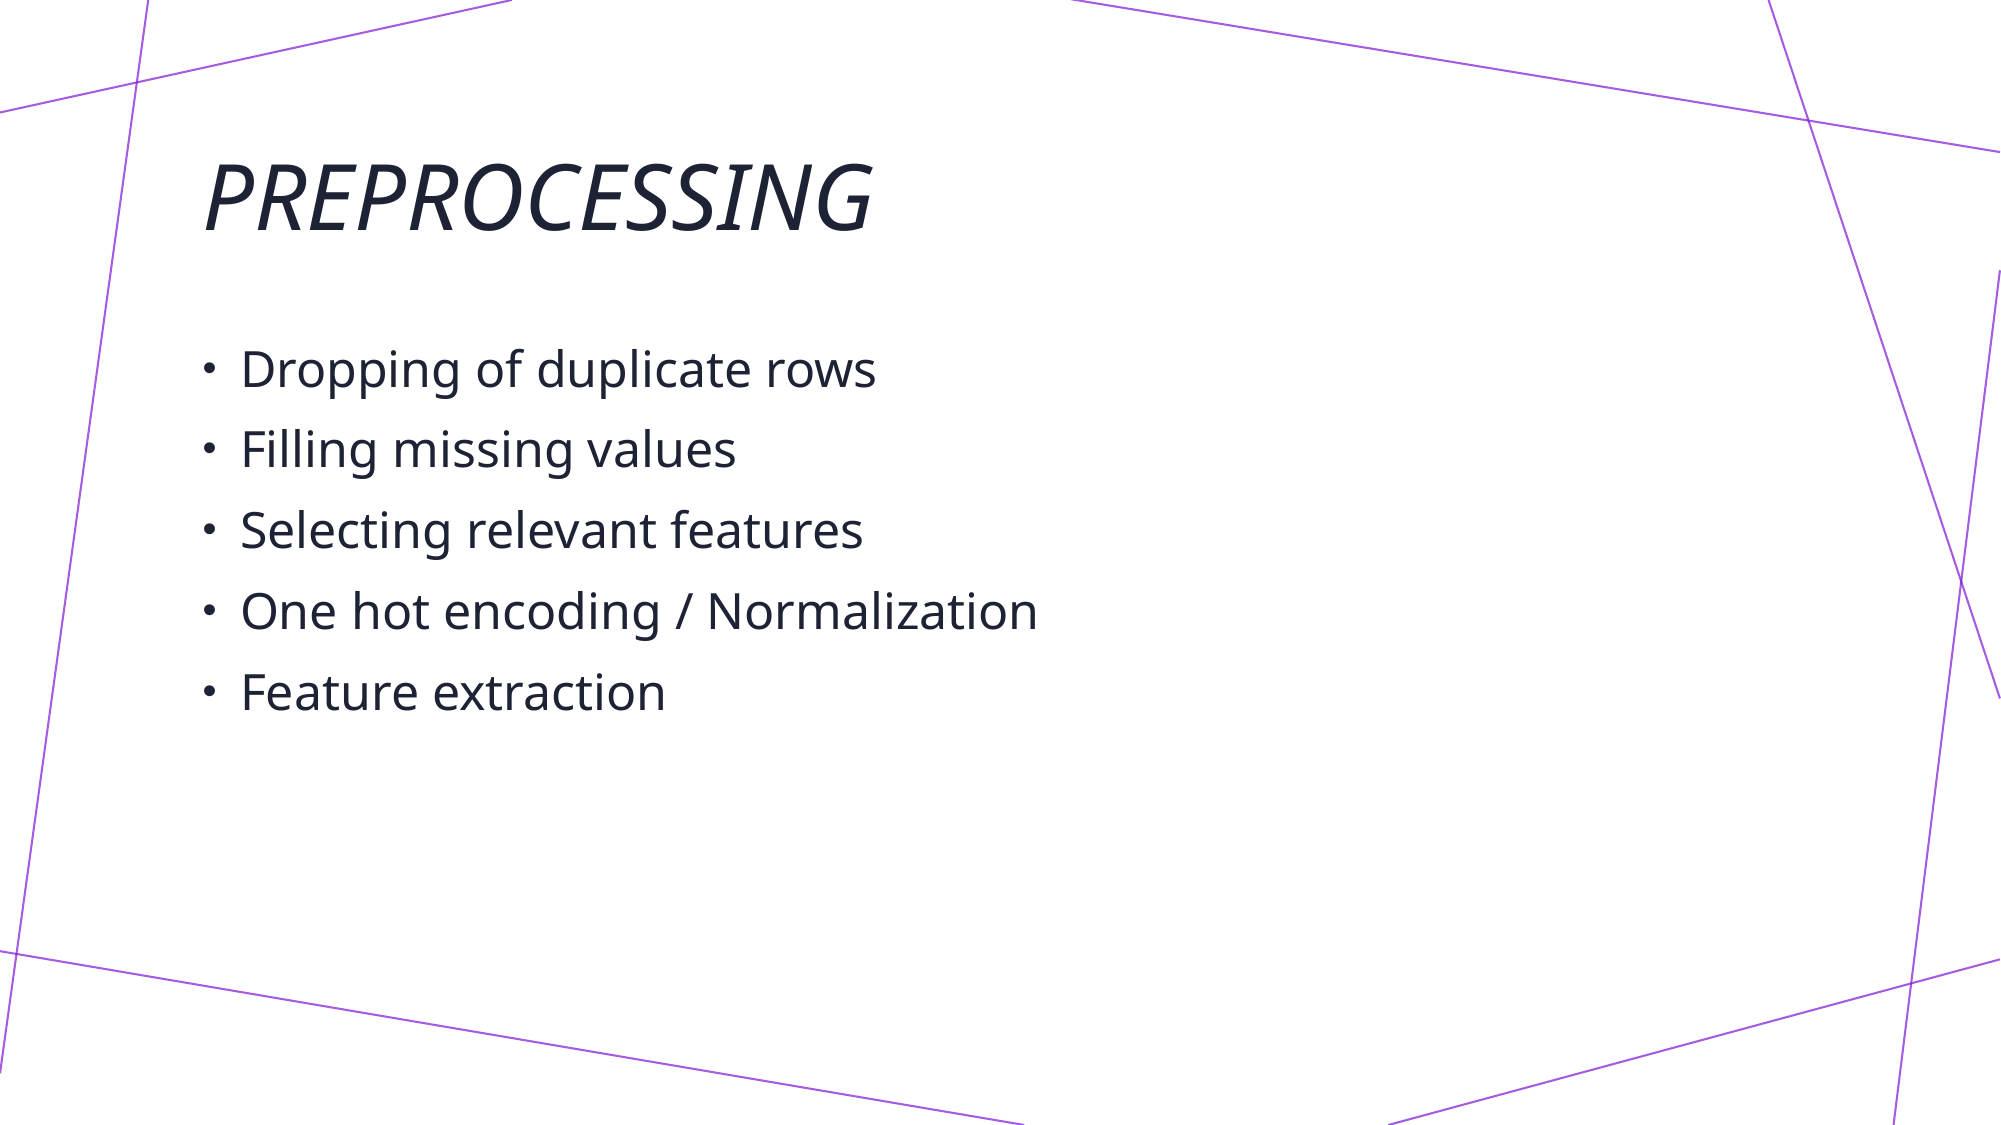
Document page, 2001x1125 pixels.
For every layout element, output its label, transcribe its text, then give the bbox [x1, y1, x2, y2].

list Dropping of duplicate rows Filling missing values Selecting relevant features One hot encoding / Normalization Feature extraction [187, 329, 1813, 990]
title preprocessing [187, 87, 1813, 315]
